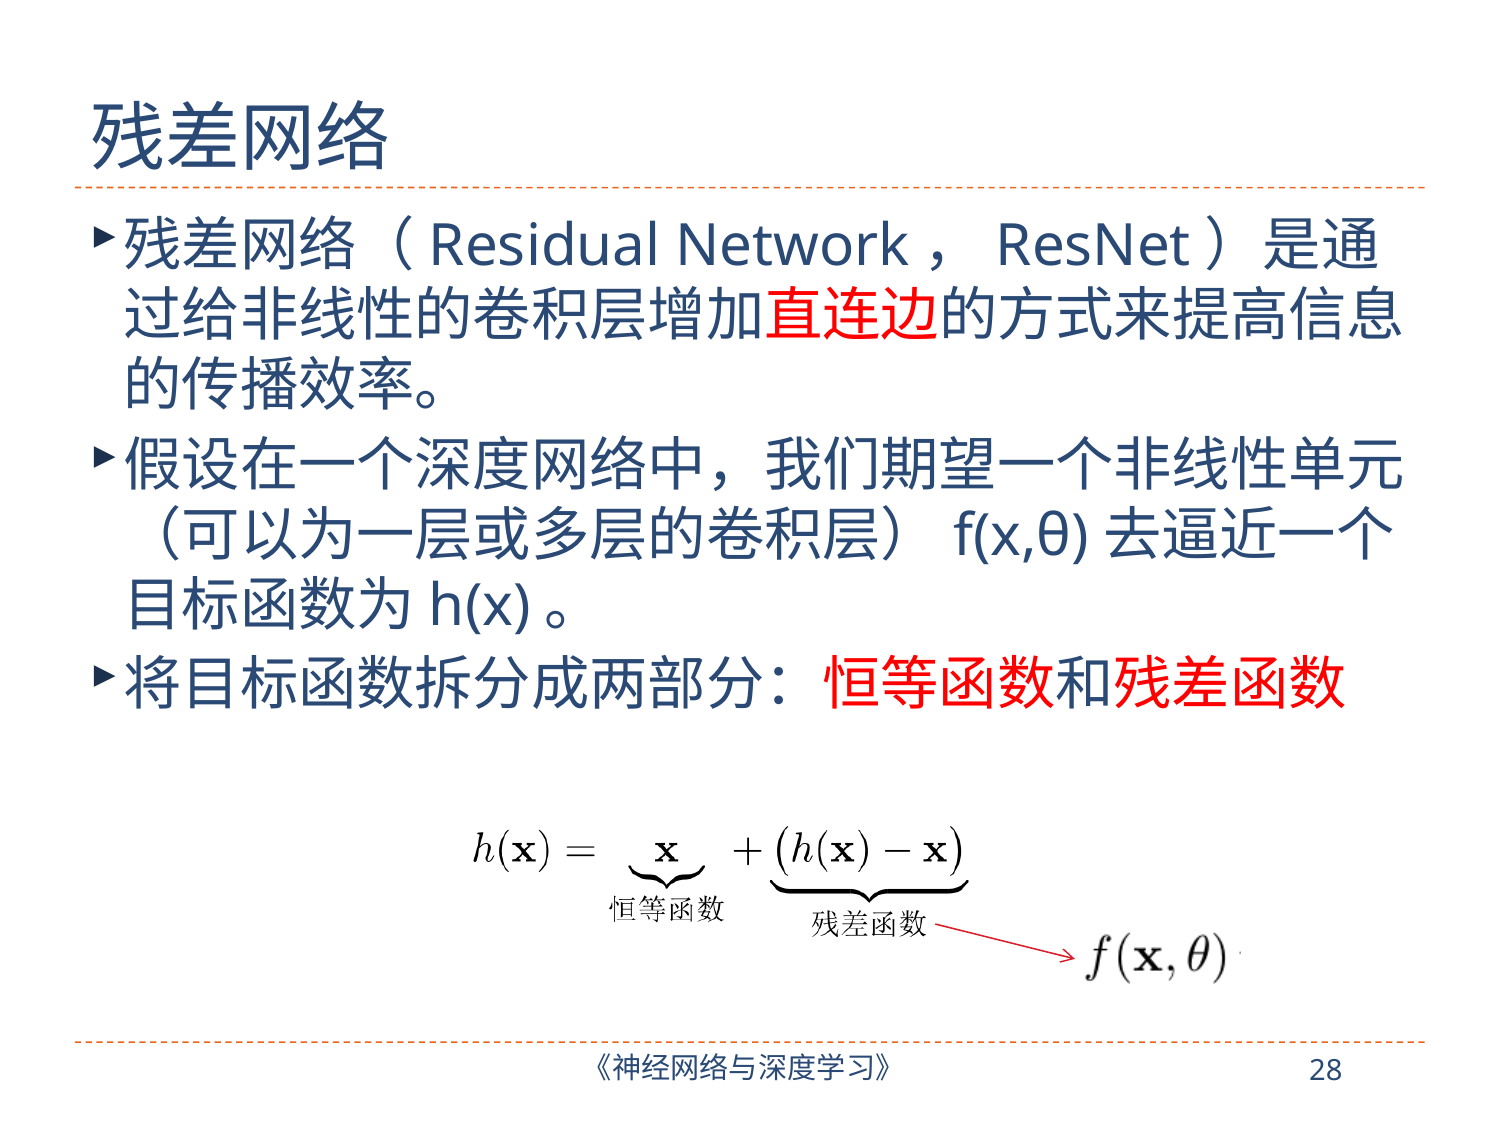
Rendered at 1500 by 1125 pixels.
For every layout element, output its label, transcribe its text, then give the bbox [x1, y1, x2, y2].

picture [1074, 923, 1241, 994]
picture [462, 812, 971, 947]
list 残差网络（Residual Network，ResNet）是通过给非线性的卷积层增加直连边的方式来提高信息的传播效率。 假设在一个深度网络中，我们期望一个非线性单元（可以为一层或多层的卷积层）f(x,θ)去逼近一个目标函数为h(x)。 将目标函数拆分成两部分：恒等函数和残差函数 [75, 200, 1425, 1010]
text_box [934, 923, 1076, 960]
title 残差网络 [75, 24, 1425, 188]
